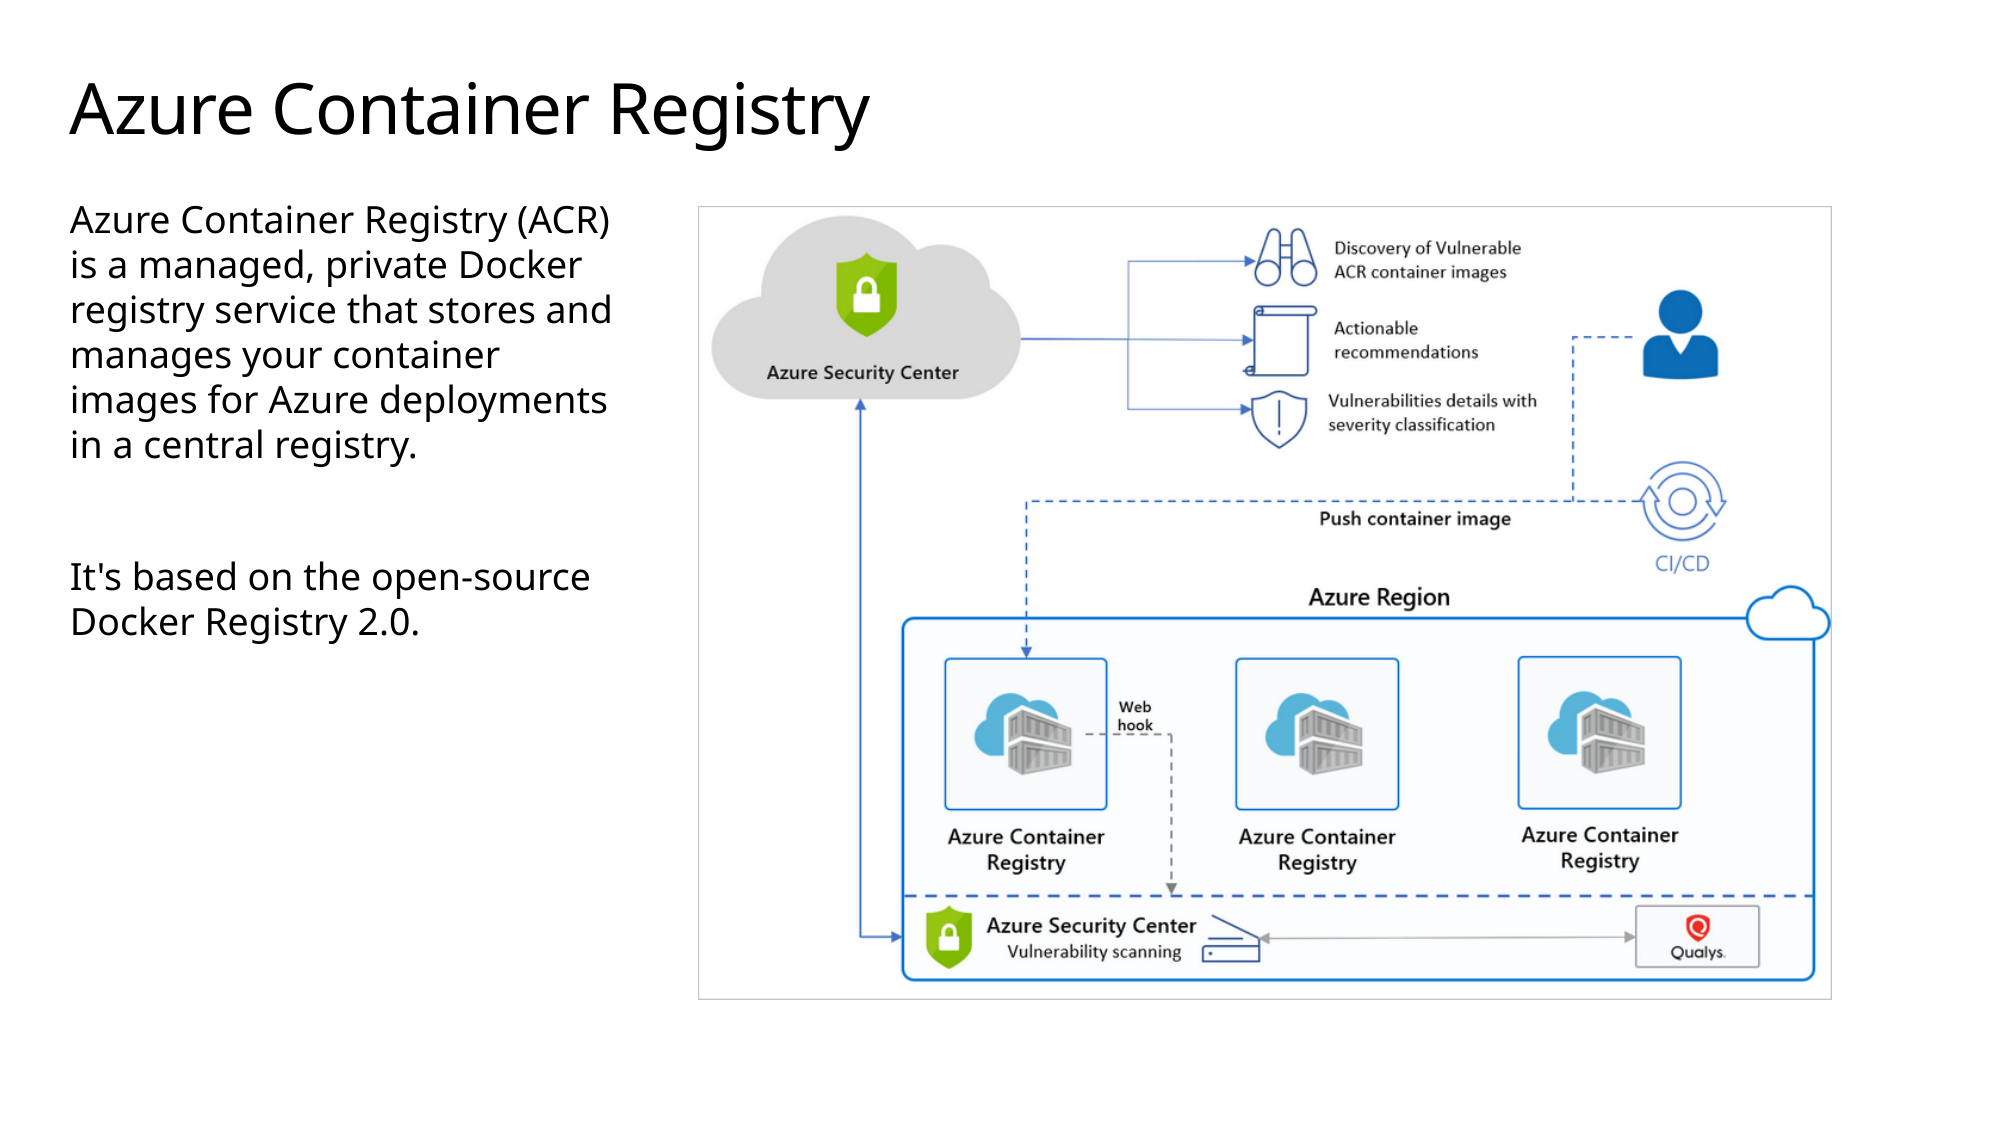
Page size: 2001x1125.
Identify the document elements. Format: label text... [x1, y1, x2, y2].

picture [697, 206, 1832, 1000]
list Azure Container Registry (ACR) is a managed, private Docker registry service that stores and manages your container images for Azure deployments in a central registry. It's based on the open-source Docker Registry 2.0. [69, 196, 638, 279]
title Azure Container Registry [69, 36, 1345, 161]
